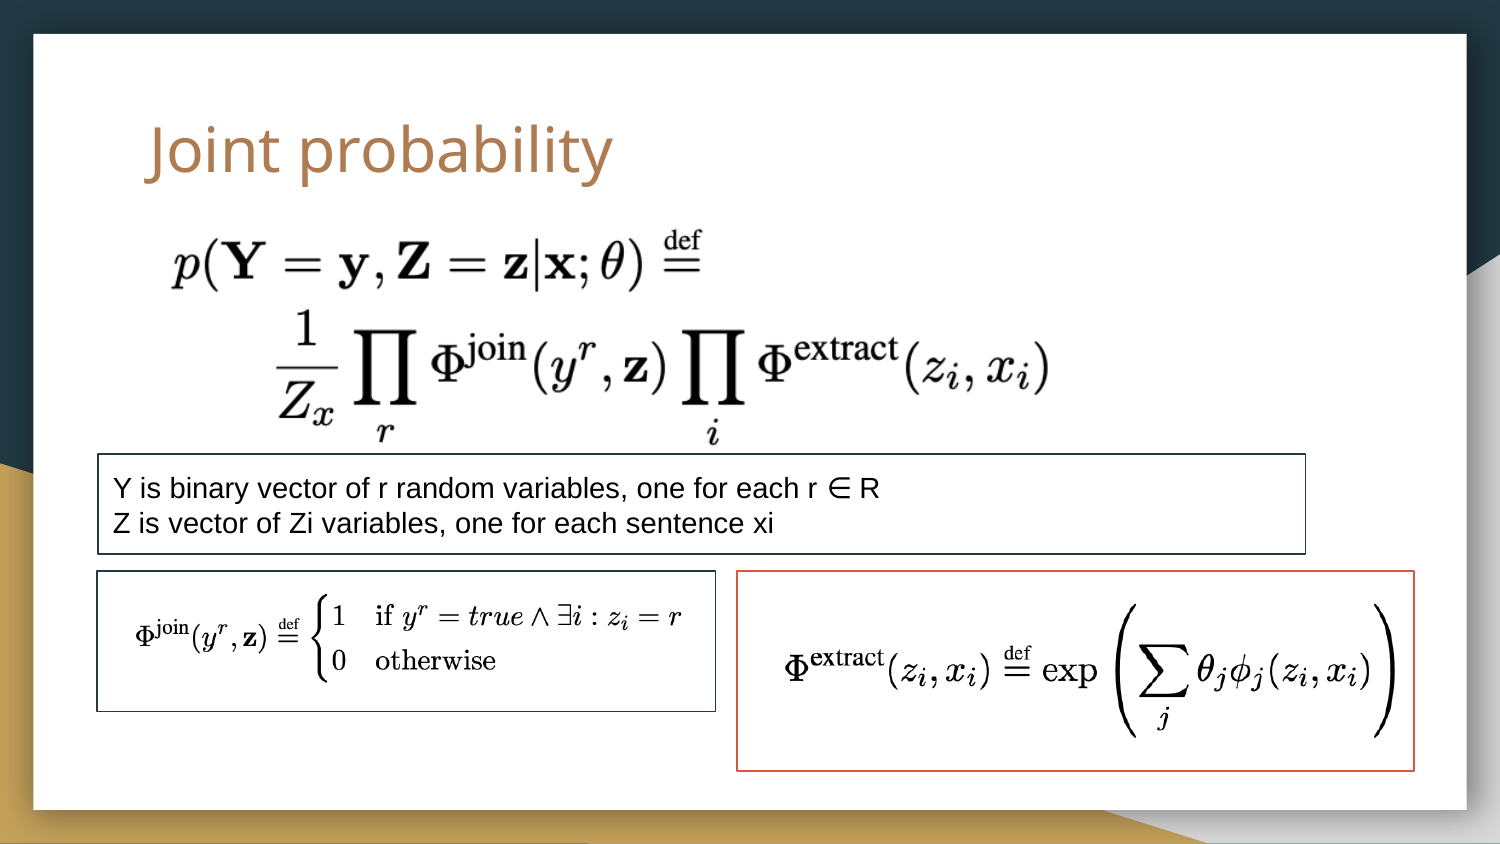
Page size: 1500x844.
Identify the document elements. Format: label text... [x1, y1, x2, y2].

text_box Y is binary vector of r random variables, one for each r ∈ R Z is vector of Zi variables, one for each sentence xi [97, 454, 1306, 554]
picture [79, 195, 1118, 487]
picture [737, 571, 1414, 771]
picture [97, 571, 715, 712]
title Joint probability [134, 94, 1366, 252]
